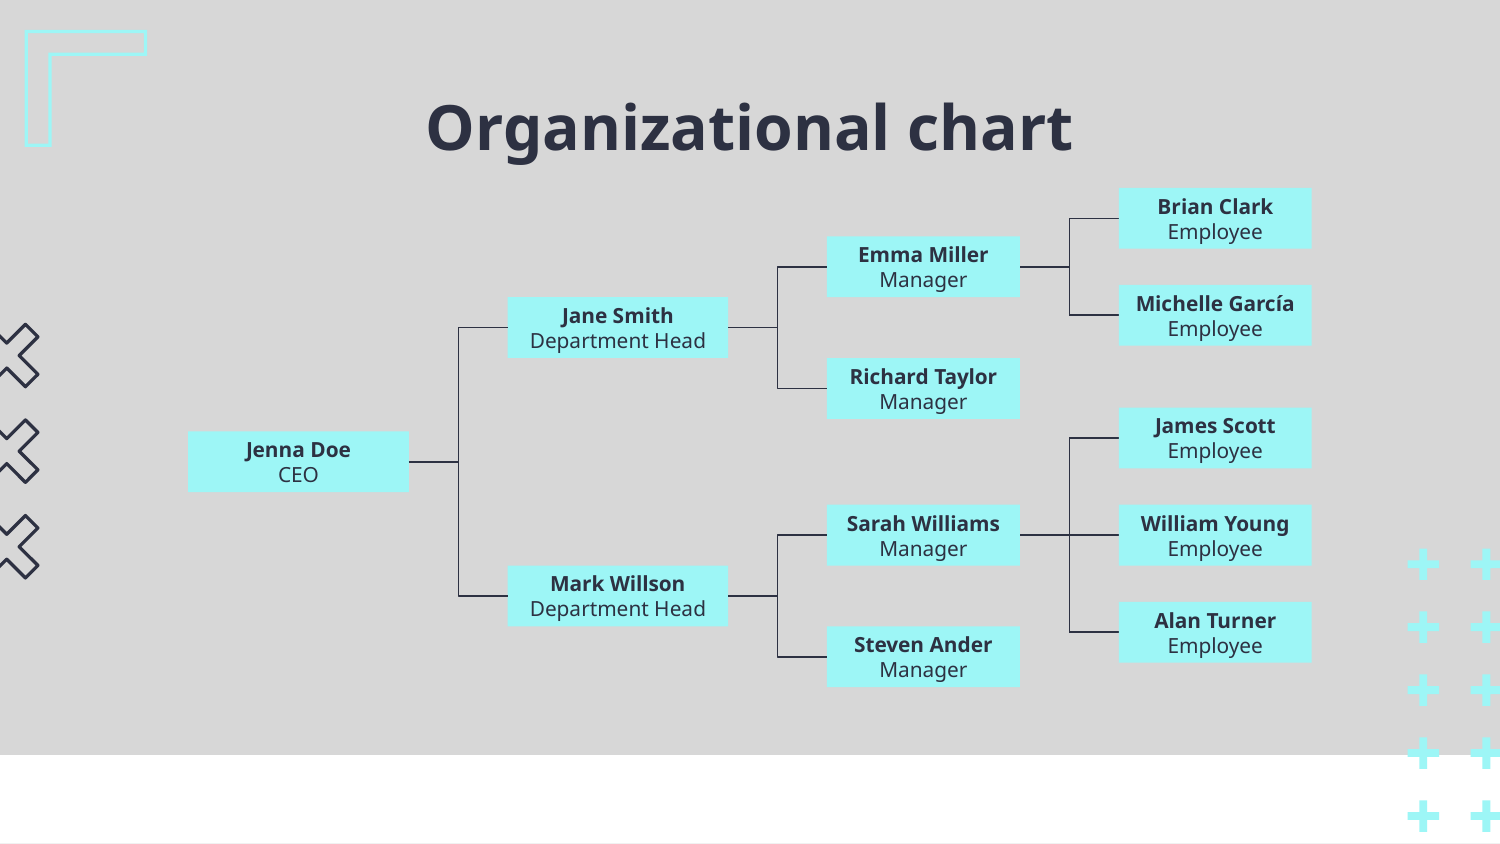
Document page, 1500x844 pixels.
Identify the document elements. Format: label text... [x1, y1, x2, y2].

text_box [408, 327, 508, 461]
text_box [727, 534, 828, 595]
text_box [1019, 266, 1119, 316]
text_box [727, 327, 828, 389]
text_box Steven Ander Manager [826, 626, 1020, 688]
text_box Michelle García Employee [1118, 284, 1312, 346]
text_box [727, 266, 828, 327]
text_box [1019, 437, 1119, 533]
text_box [727, 595, 828, 658]
text_box Emma Miller Manager [826, 236, 1014, 298]
text_box Alan Turner Employee [1118, 601, 1312, 663]
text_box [408, 461, 508, 597]
text_box Jane Smith Department Head [507, 297, 722, 358]
text_box Sarah Williams Manager [826, 504, 1014, 566]
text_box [1019, 218, 1119, 266]
text_box Jenna Doe CEO [188, 431, 403, 493]
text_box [1019, 534, 1119, 633]
text_box Brian Clark Employee [1118, 187, 1312, 249]
text_box Richard Taylor Manager [826, 358, 1020, 419]
text_box William Young Employee [1124, 504, 1312, 566]
text_box Mark Willson Department Head [507, 565, 722, 627]
text_box James Scott Employee [1118, 407, 1312, 469]
title Organizational chart [118, 72, 1382, 167]
